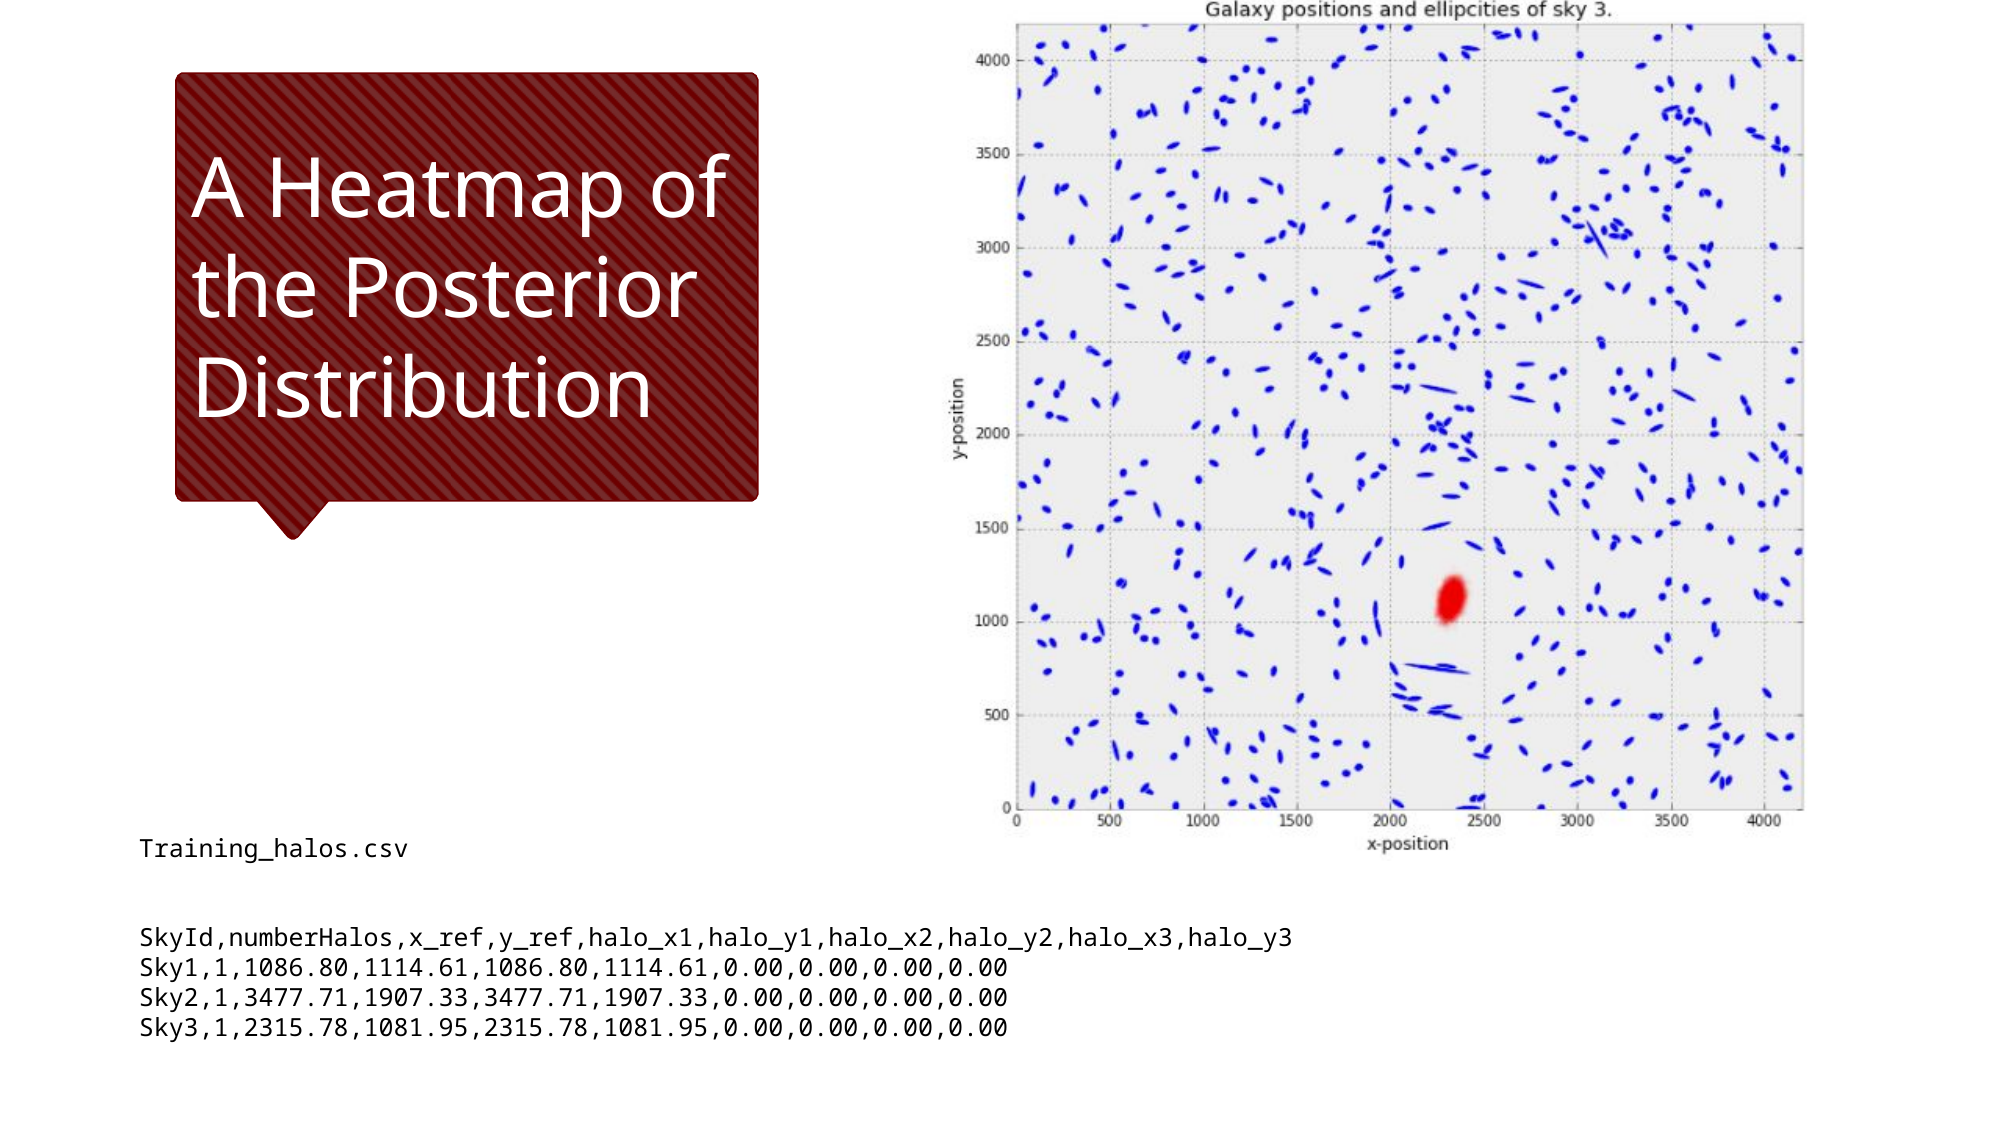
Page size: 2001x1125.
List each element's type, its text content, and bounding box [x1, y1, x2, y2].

title A Heatmap of the Posterior Distribution [176, 73, 758, 496]
picture [905, 0, 1903, 862]
text_box Training_halos.csv SkyId,numberHalos,x_ref,y_ref,halo_x1,halo_y1,halo_x2,halo_y2,halo_x3,halo_y3 Sky1,1,1086.80,1114.61,1086.80,1114.61,0.00,0.00,0.00,0.00 Sky2,1,3477.71,1907.33,3477.71,1907.33,0.00,0.00,0.00,0.00 Sky3,1,2315.78,1081.95,2315.78,1081.95,0.00,0.00,0.00,0.00 [123, 824, 1337, 1049]
